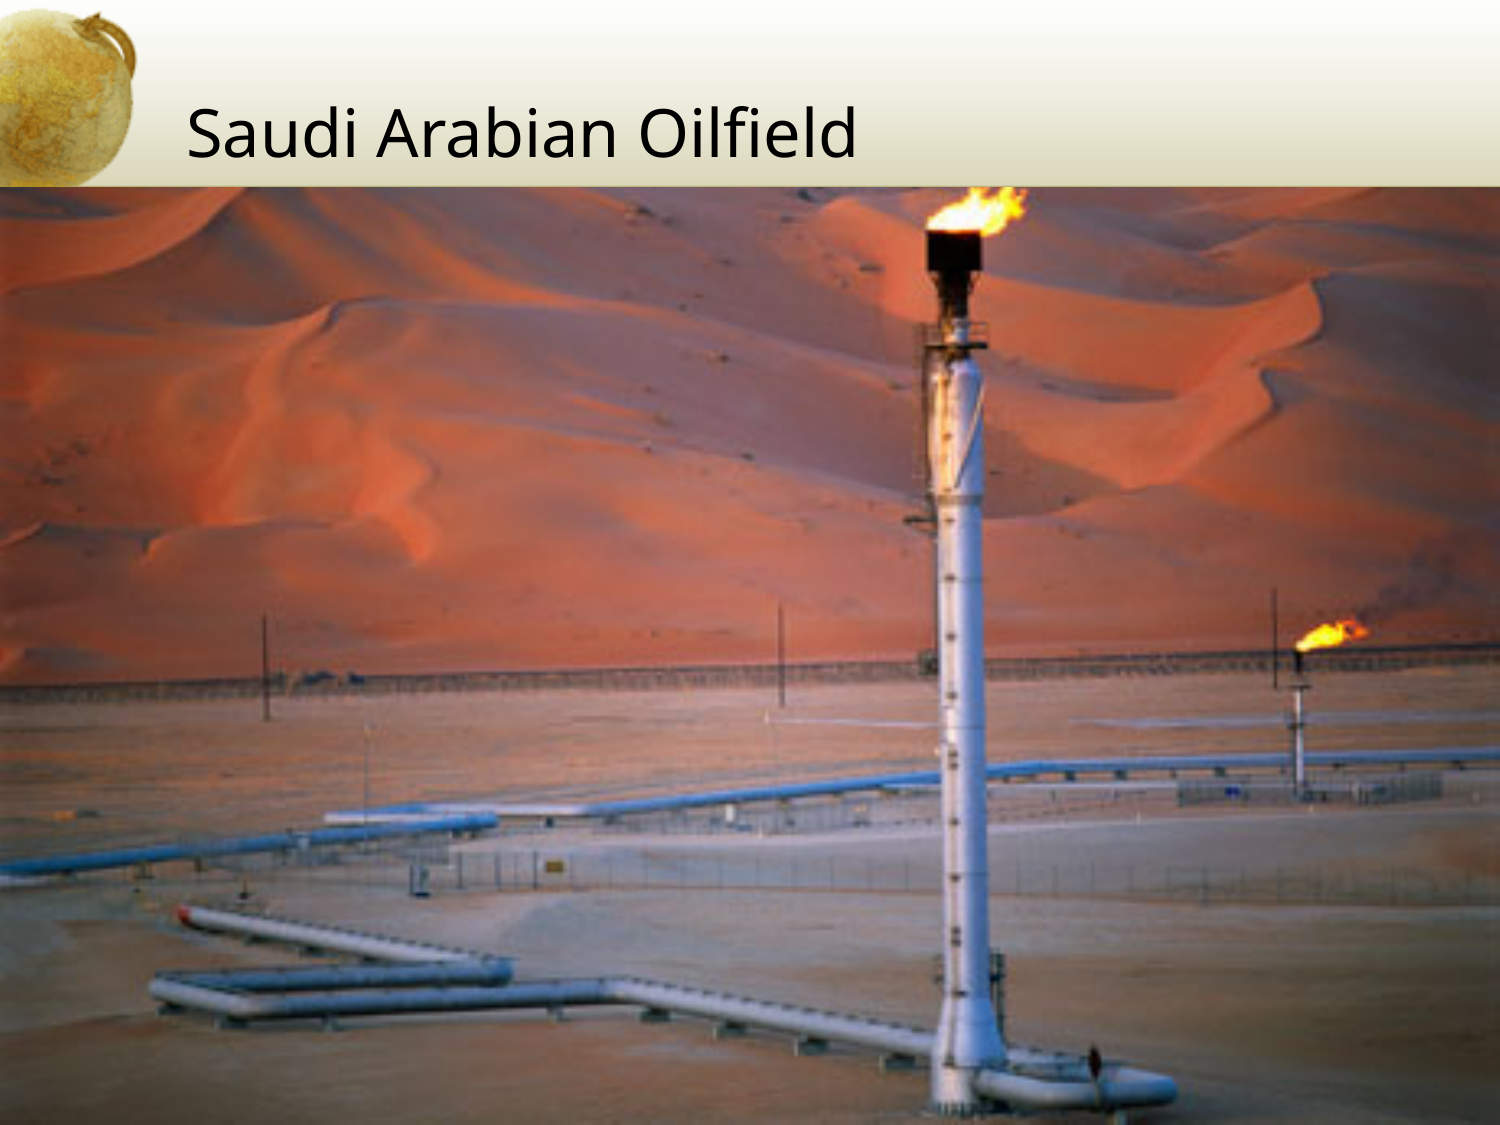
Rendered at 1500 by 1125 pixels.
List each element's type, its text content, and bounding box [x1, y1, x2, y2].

title Saudi Arabian Oilfield [171, 36, 1436, 179]
picture [0, 0, 1500, 187]
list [0, 187, 1500, 1125]
